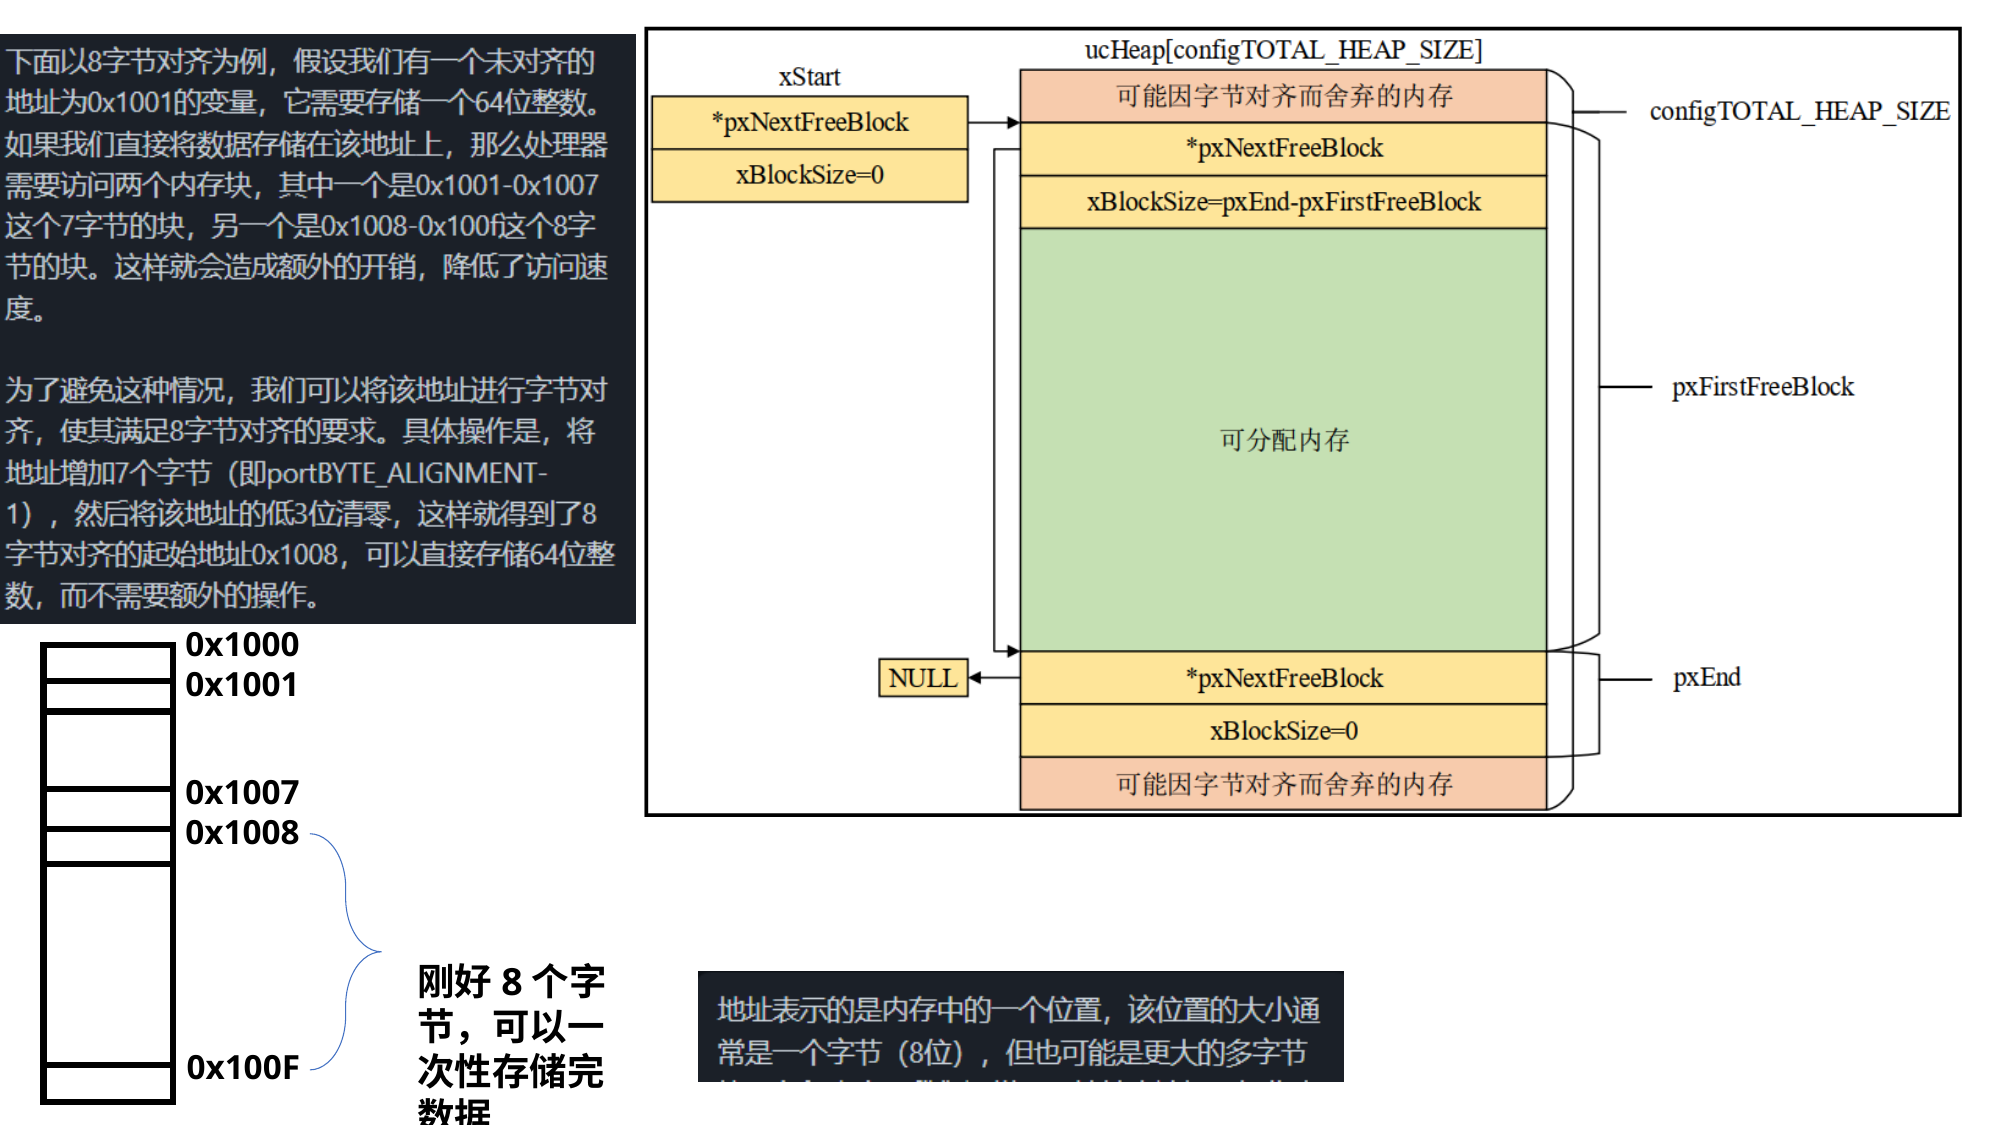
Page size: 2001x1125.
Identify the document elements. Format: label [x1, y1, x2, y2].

text_box [41, 615, 657, 1103]
picture [0, 22, 1973, 817]
picture [698, 971, 1344, 1082]
